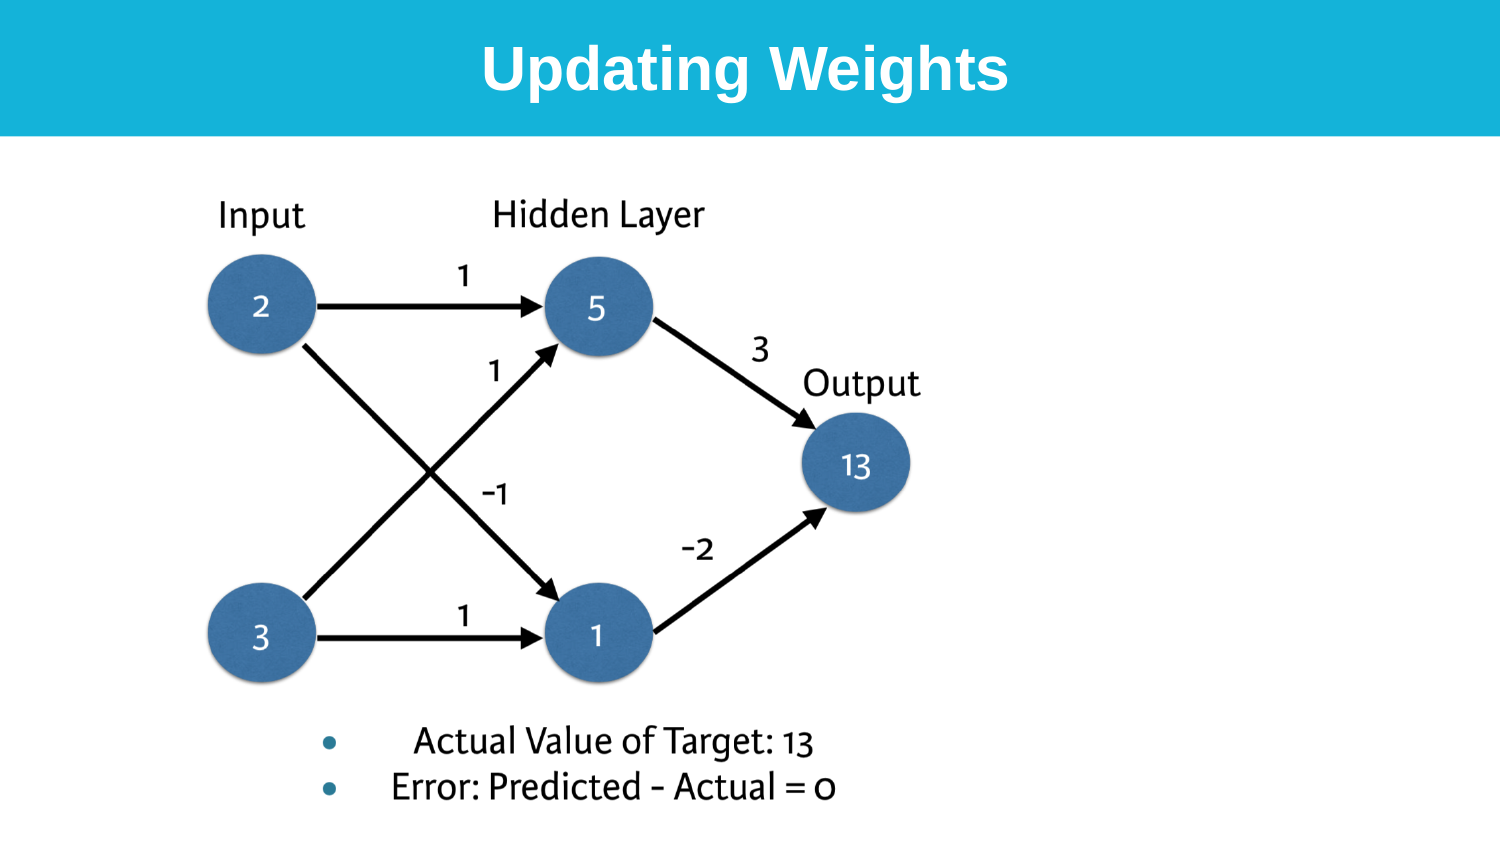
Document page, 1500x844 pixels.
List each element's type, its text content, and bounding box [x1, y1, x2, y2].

picture [103, 166, 1441, 818]
text_box Updating Weights [10, 13, 1482, 126]
text_box [0, 0, 1500, 137]
